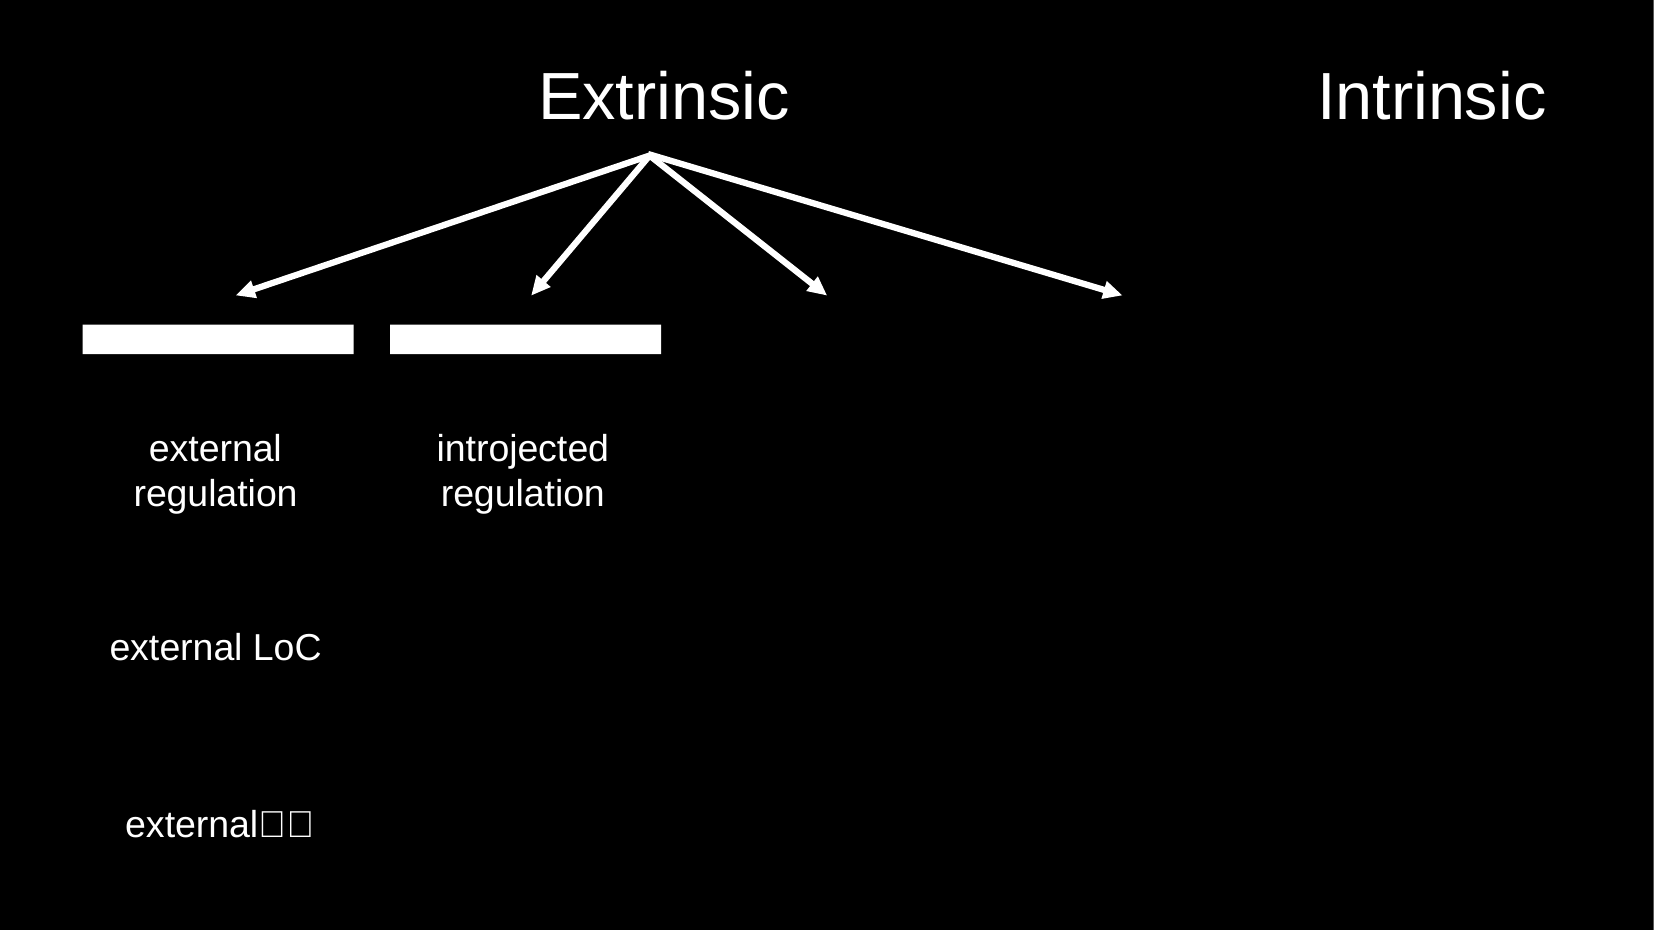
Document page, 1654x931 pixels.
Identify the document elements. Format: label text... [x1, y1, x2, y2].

list external LoC [82, 582, 349, 709]
text_box [649, 155, 827, 296]
text_box [236, 155, 649, 298]
text_box [648, 153, 1123, 298]
list external regulation [82, 405, 349, 532]
list external🥕🏒 [87, 759, 353, 886]
list Intrinsic [1299, 29, 1565, 156]
text_box [531, 156, 650, 296]
text_box [82, 324, 354, 355]
text_box [390, 324, 662, 355]
list introjected regulation [390, 405, 656, 532]
list Extrinsic [531, 29, 798, 156]
